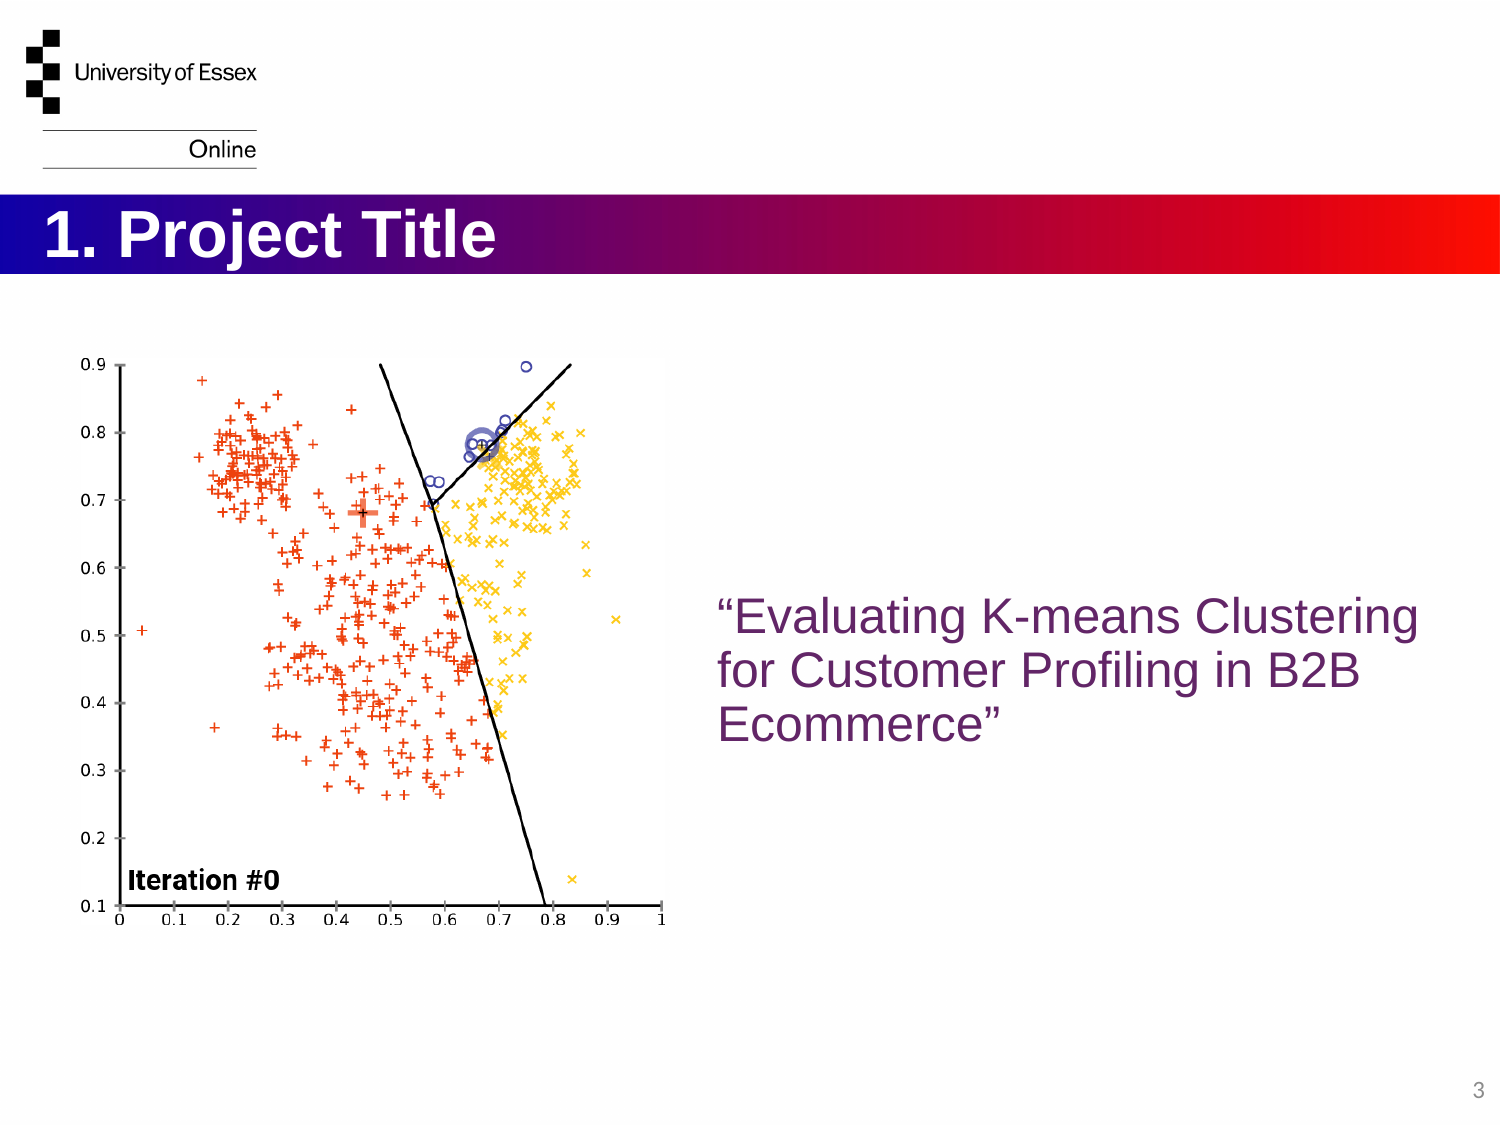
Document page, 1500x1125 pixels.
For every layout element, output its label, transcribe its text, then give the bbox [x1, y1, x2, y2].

slide_number 3 [1162, 1058, 1500, 1119]
picture [0, 1, 1500, 1125]
text_box “Evaluating K-means Clustering for Customer Profiling in B2B Ecommerce” [665, 583, 1495, 769]
text_box 1. Project Title [28, 192, 1247, 296]
